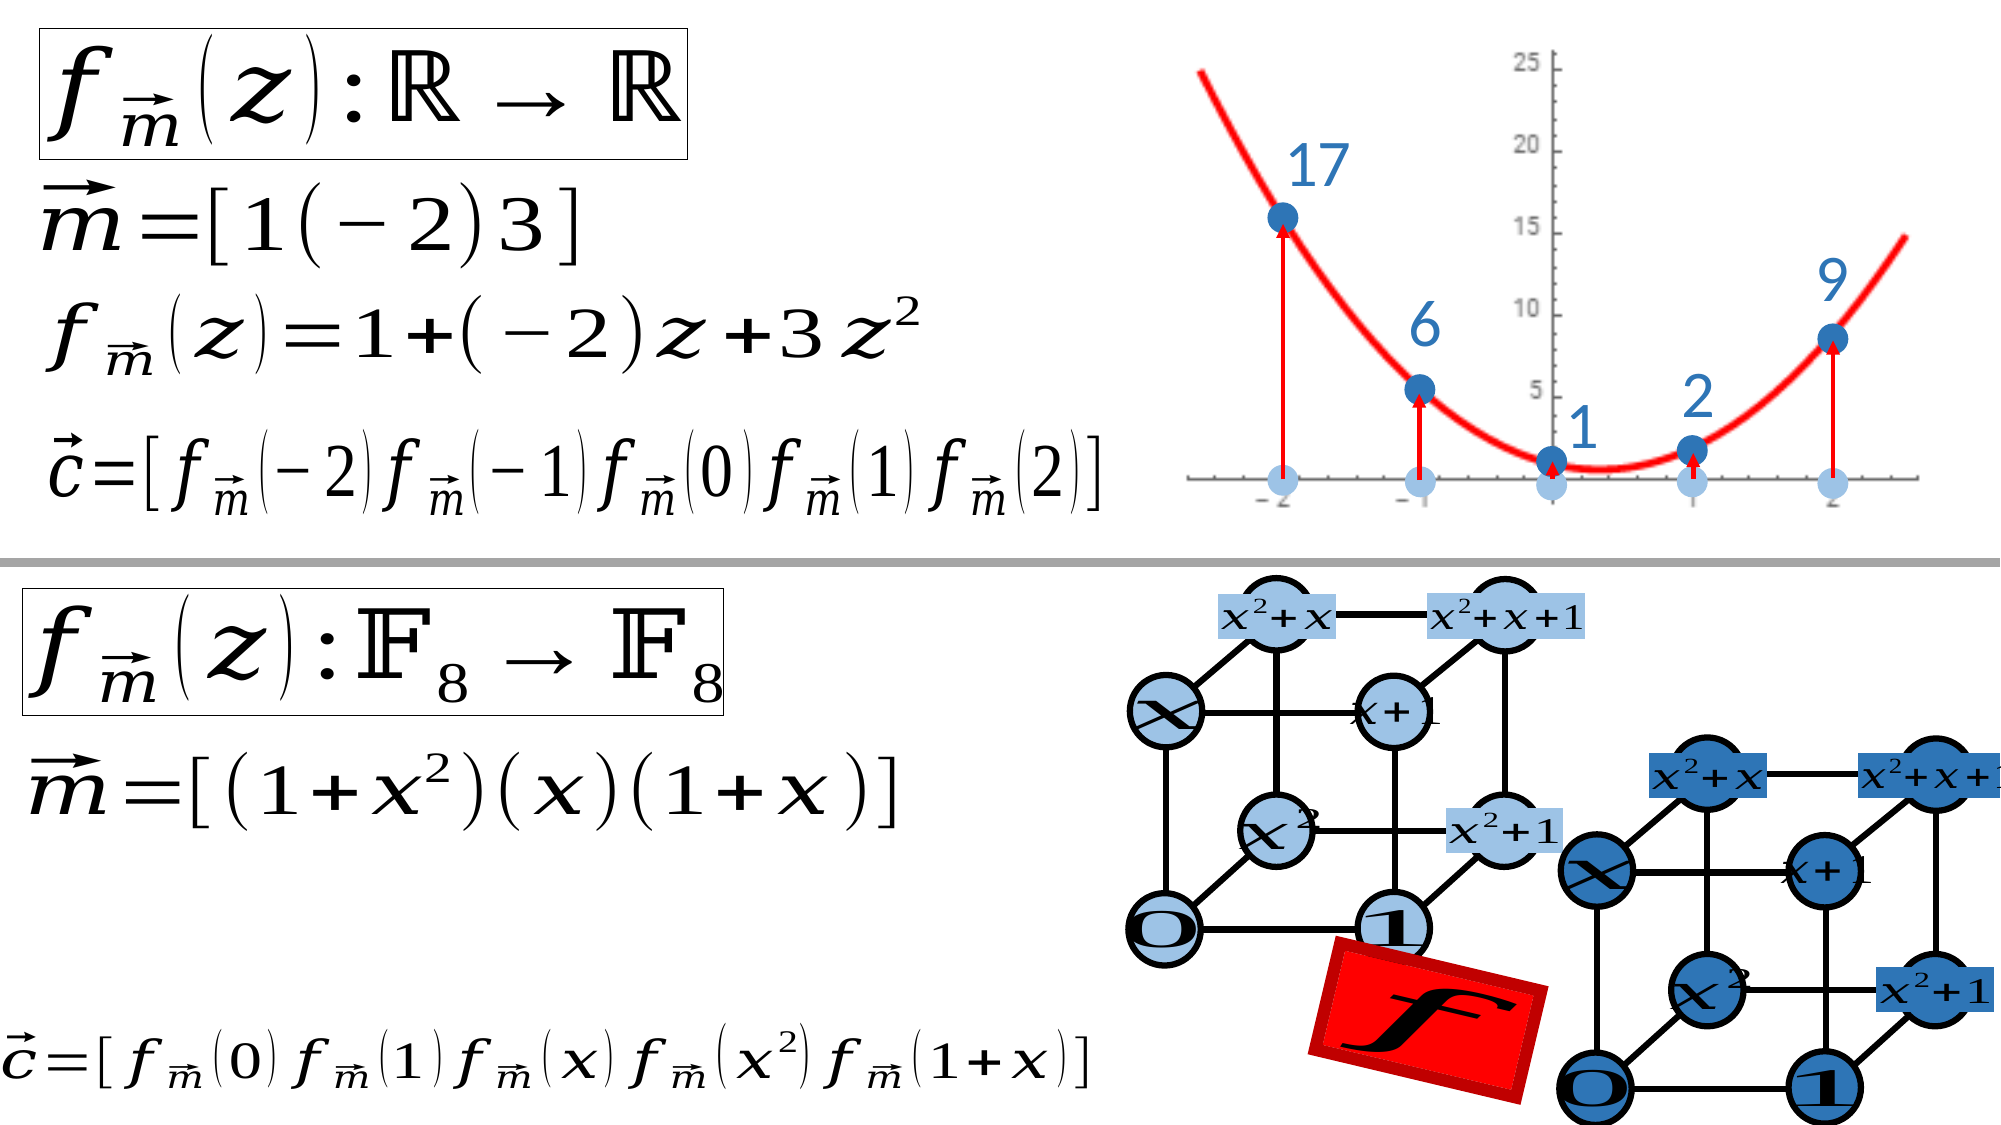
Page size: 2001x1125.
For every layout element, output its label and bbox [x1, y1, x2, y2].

picture [1177, 27, 1941, 538]
text_box [1552, 737, 2000, 1125]
text_box [1121, 578, 1585, 966]
